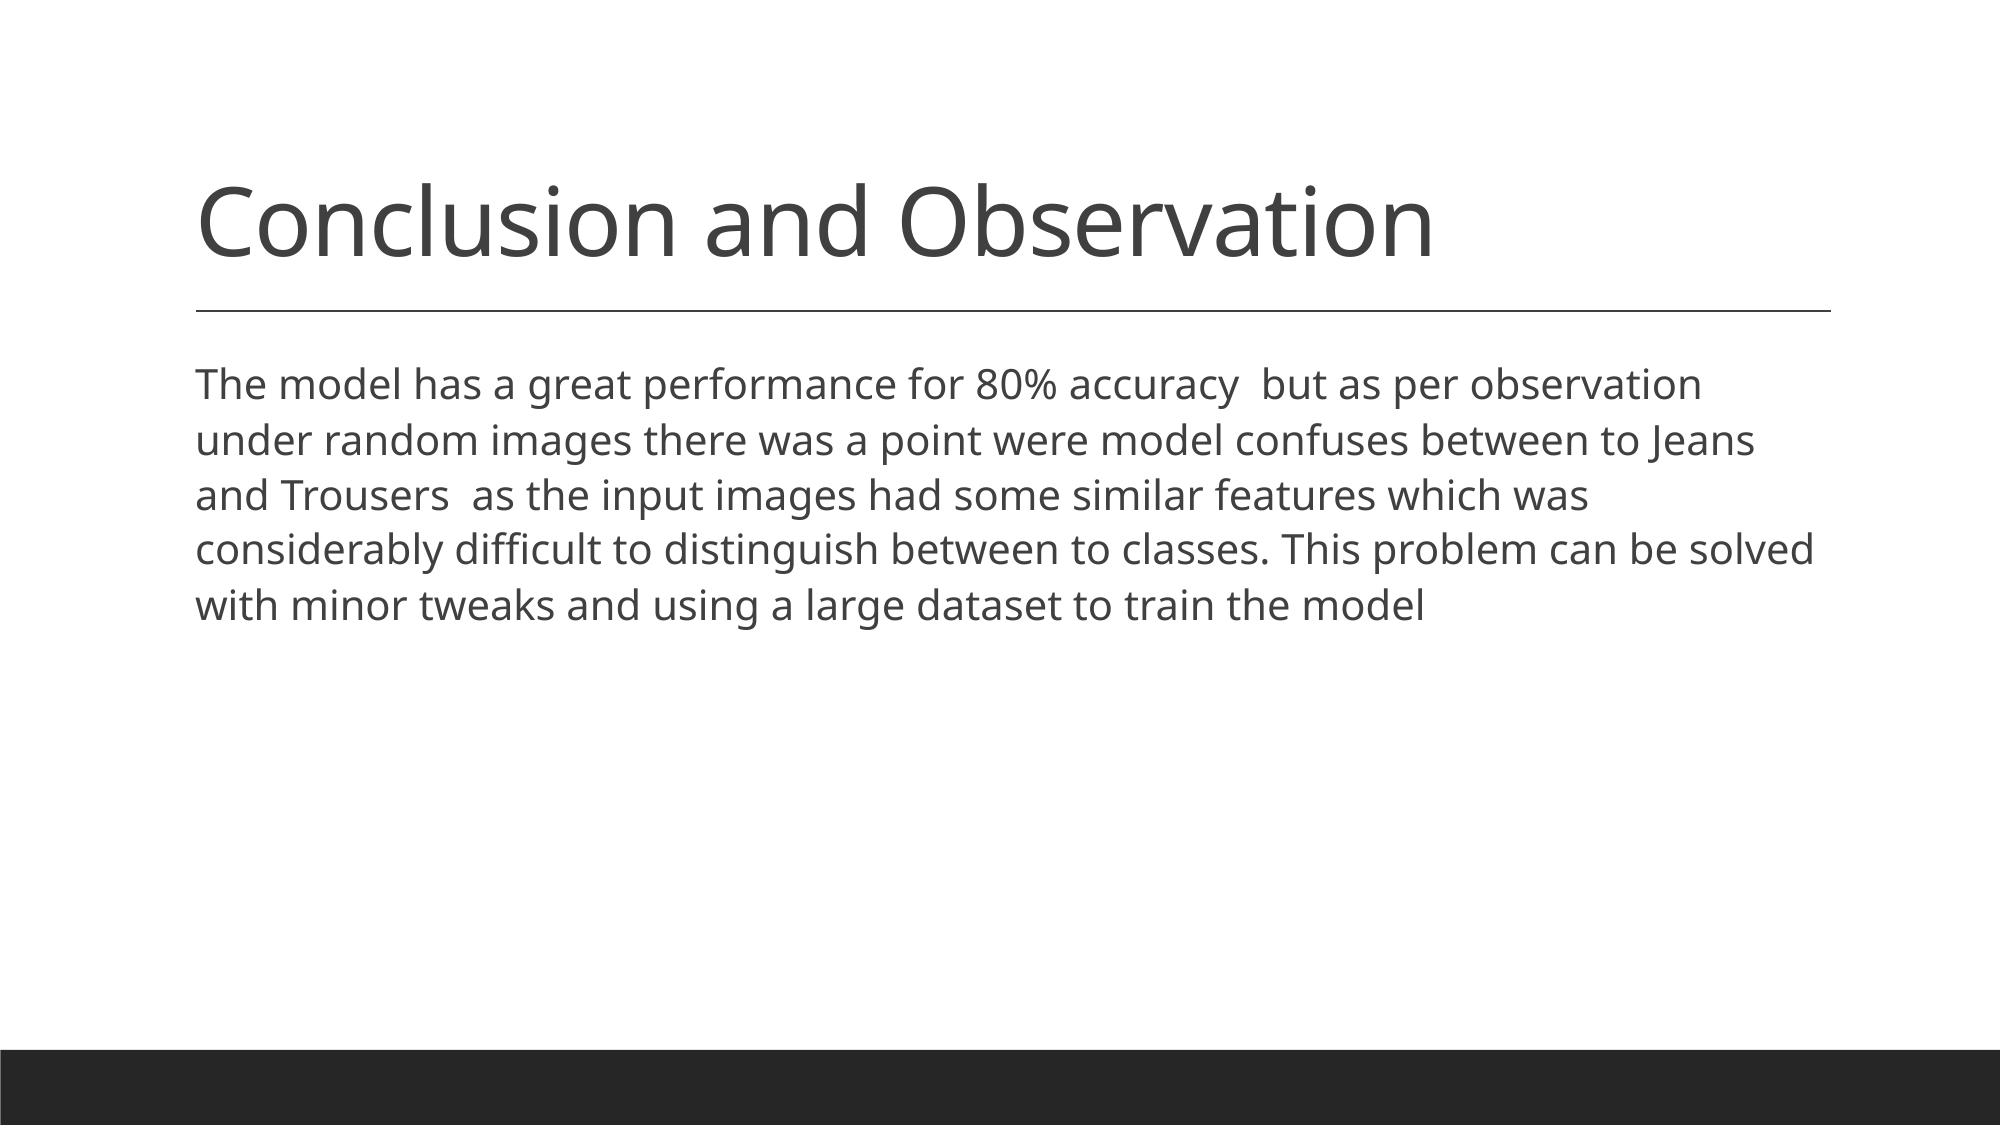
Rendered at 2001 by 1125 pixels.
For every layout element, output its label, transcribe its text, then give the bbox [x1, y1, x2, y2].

list The model has a great performance for 80% accuracy but as per observation under random images there was a point were model confuses between to Jeans and Trousers as the input images had some similar features which was considerably difficult to distinguish between to classes. This problem can be solved with minor tweaks and using a large dataset to train the model [180, 345, 1830, 963]
title Conclusion and Observation [180, 47, 1830, 285]
